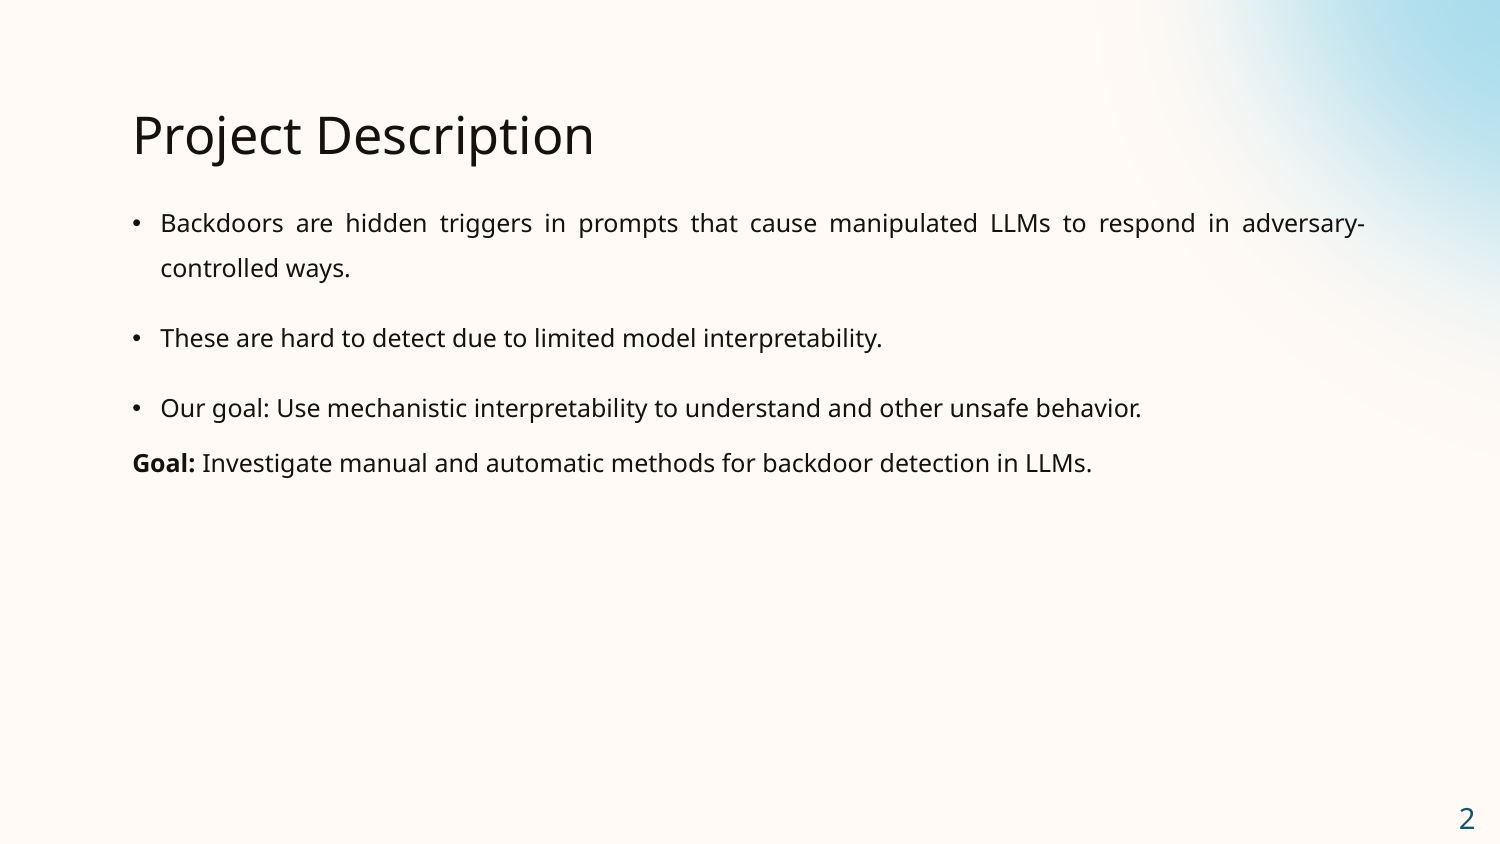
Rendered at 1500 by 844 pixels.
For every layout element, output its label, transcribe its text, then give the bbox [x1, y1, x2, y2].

picture [749, 0, 1500, 756]
title Project Description [117, 87, 1383, 178]
text_box 2 [1415, 793, 1500, 843]
subtitle Backdoors are hidden triggers in prompts that cause manipulated LLMs to respond in adversary-controlled ways. These are hard to detect due to limited model interpretability. Our goal: Use mechanistic interpretability to understand and other unsafe behavior. Goal: Investigate manual and automatic methods for backdoor detection in LLMs. [117, 178, 1383, 727]
